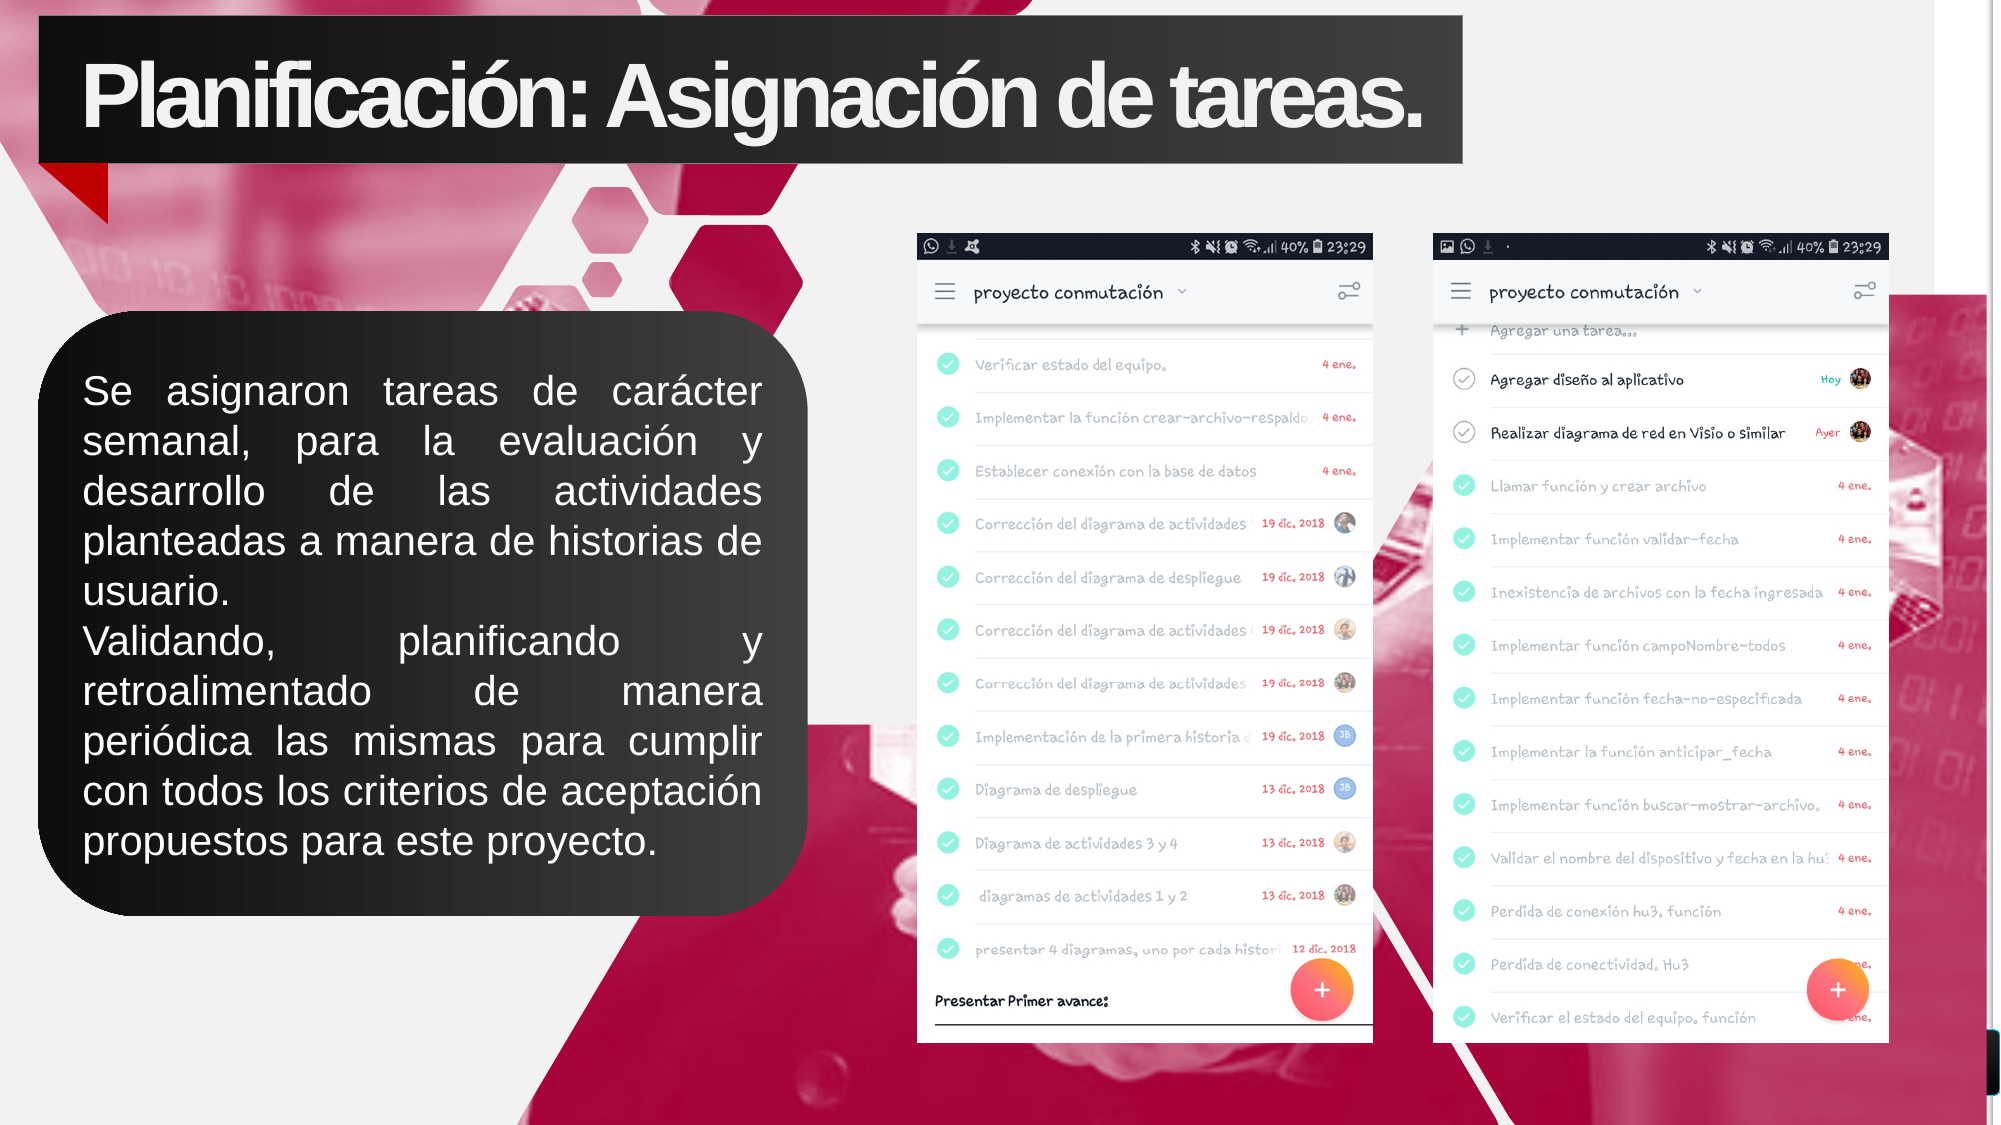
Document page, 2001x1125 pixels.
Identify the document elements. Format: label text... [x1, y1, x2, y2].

picture [0, 0, 1987, 1125]
slide_number 5 [1987, 1029, 2000, 1096]
